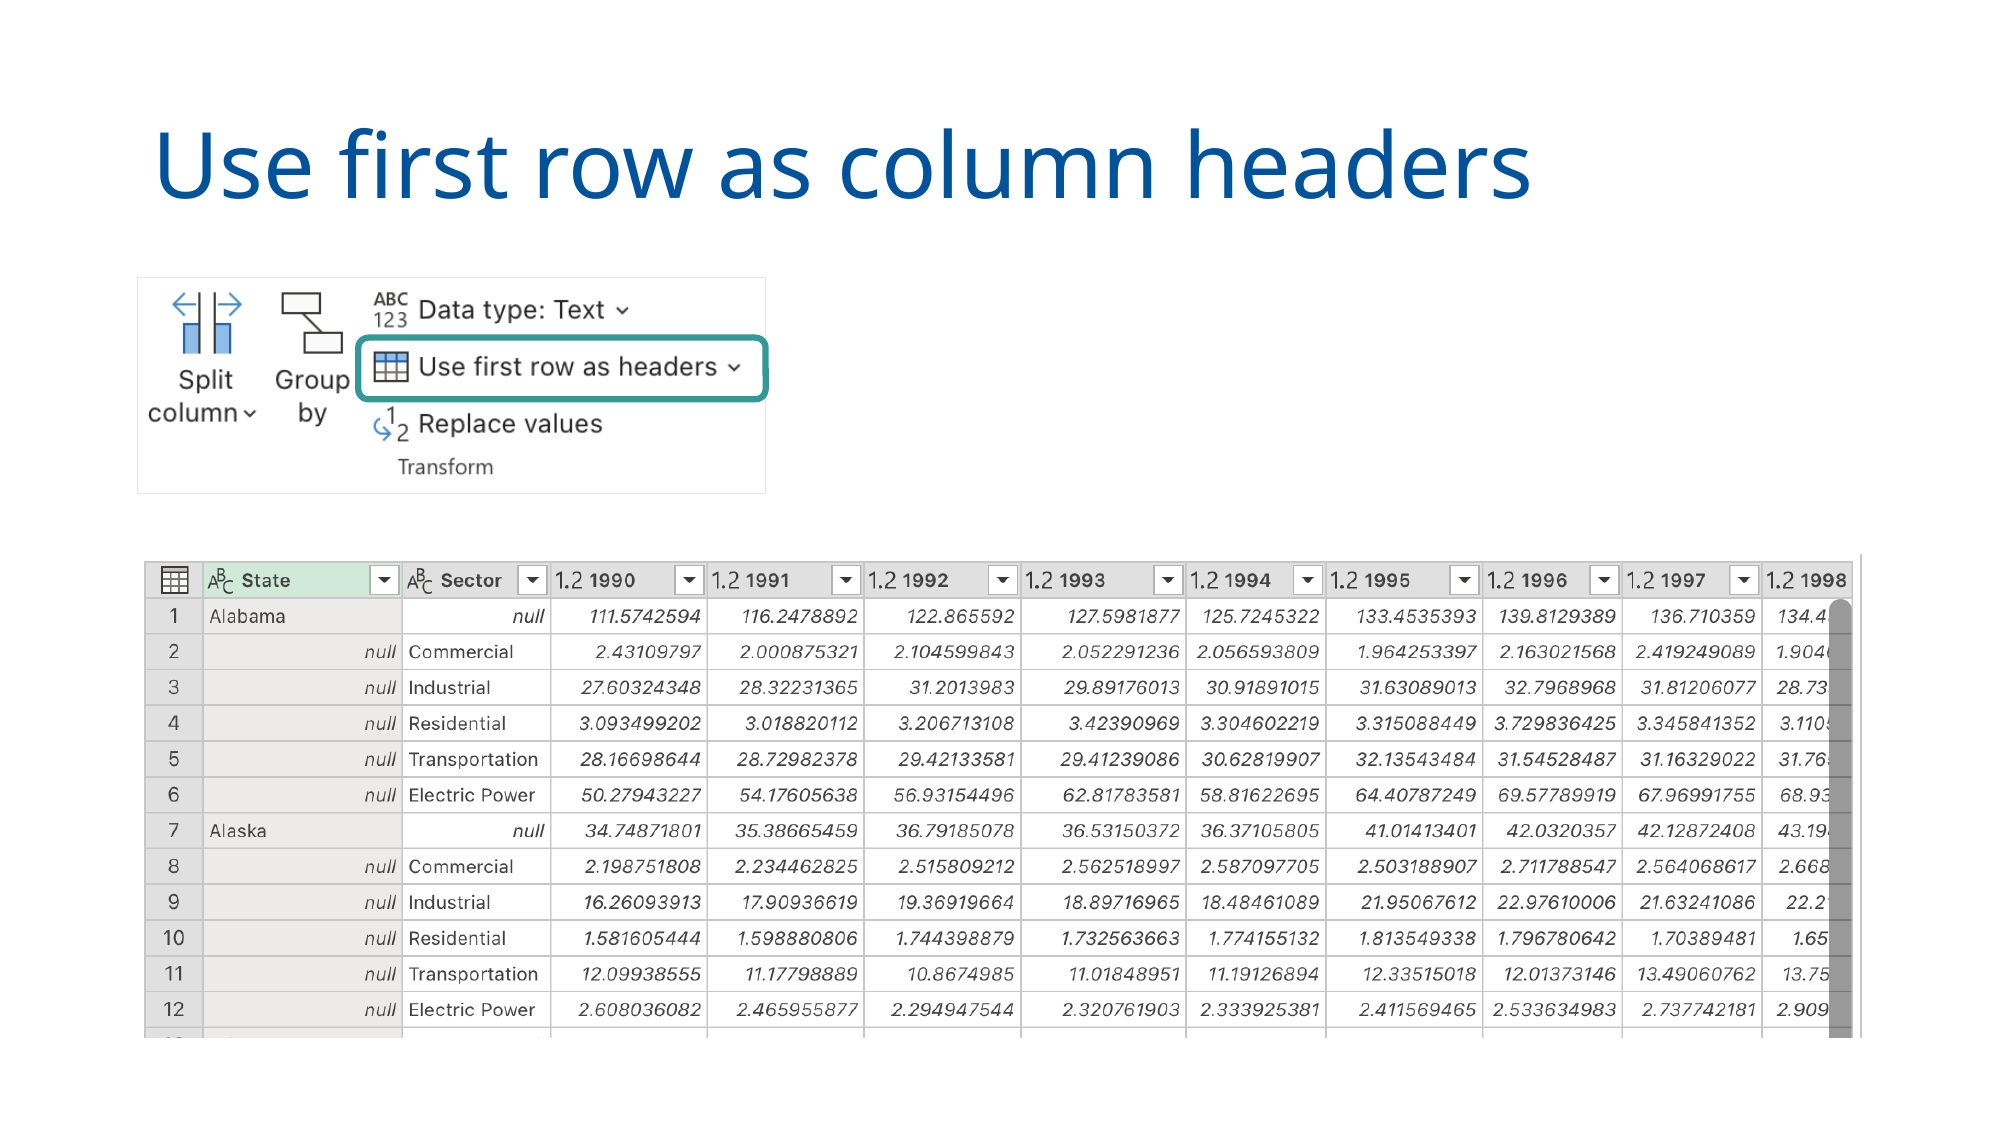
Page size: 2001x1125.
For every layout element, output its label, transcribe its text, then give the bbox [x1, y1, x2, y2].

picture [136, 553, 1863, 1039]
picture [136, 276, 767, 495]
title Use first row as column headers [137, 59, 1863, 278]
